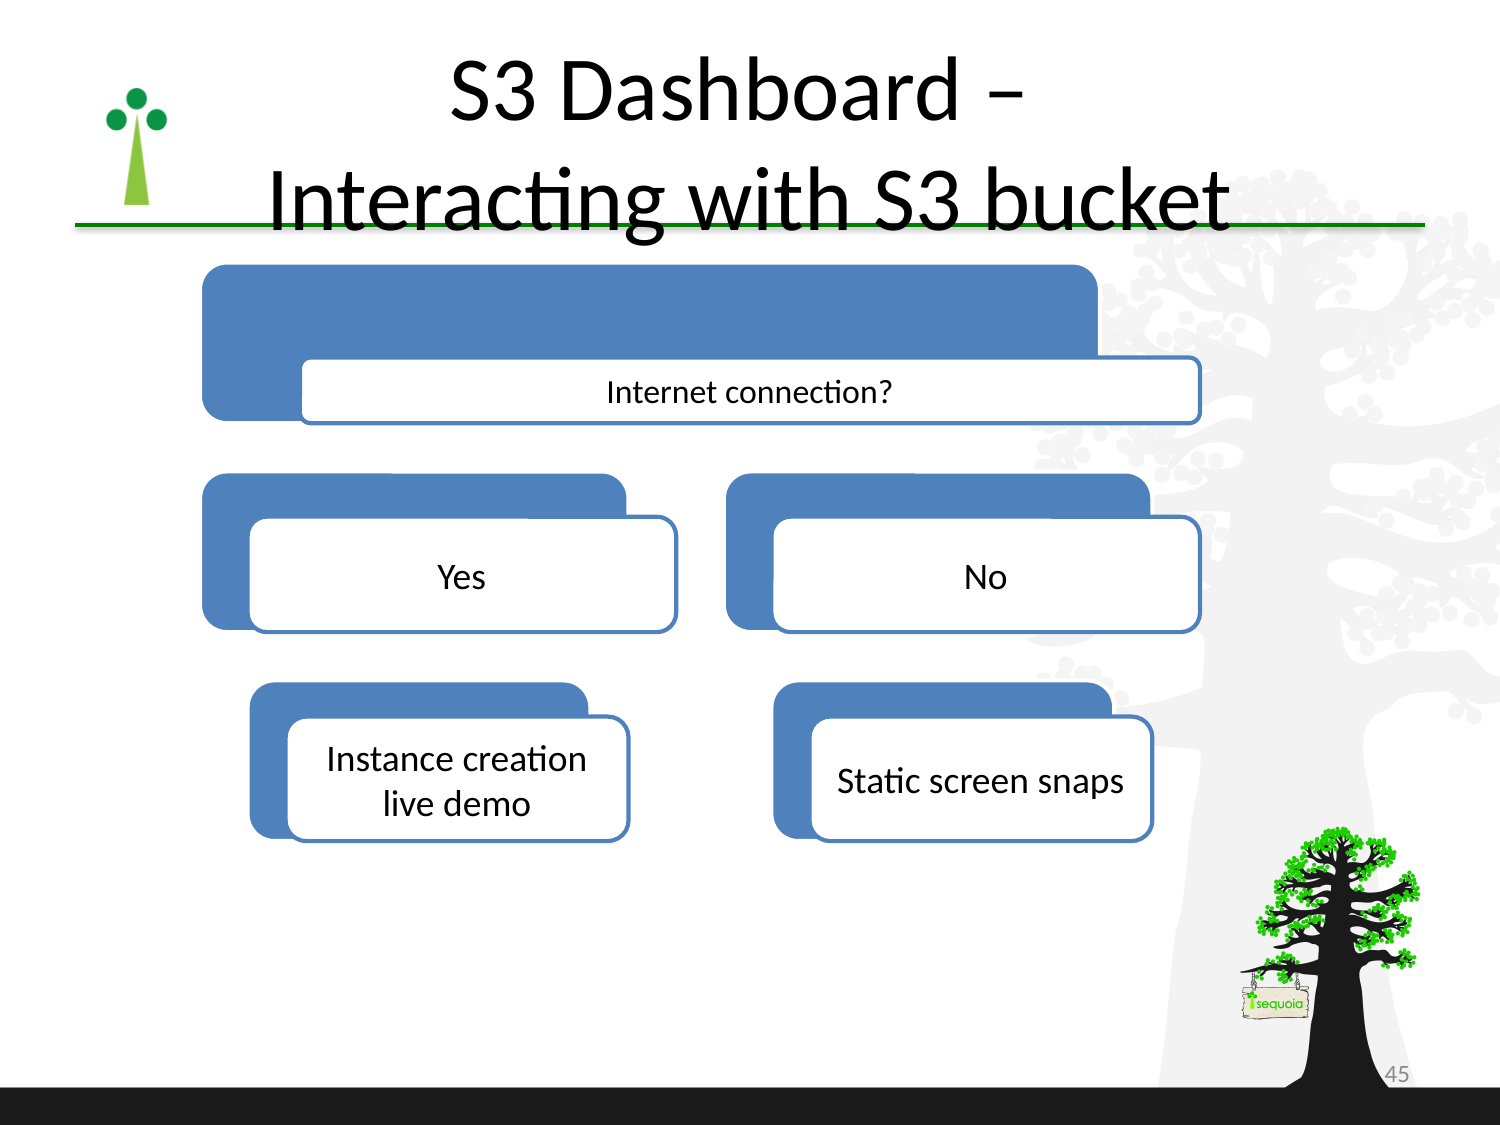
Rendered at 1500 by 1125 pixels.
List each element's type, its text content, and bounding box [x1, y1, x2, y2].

slide_number 45 [1074, 1042, 1425, 1103]
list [74, 262, 1326, 1051]
title S3 Dashboard – Interacting with S3 bucket [74, 44, 1426, 233]
picture [0, 0, 1500, 1125]
